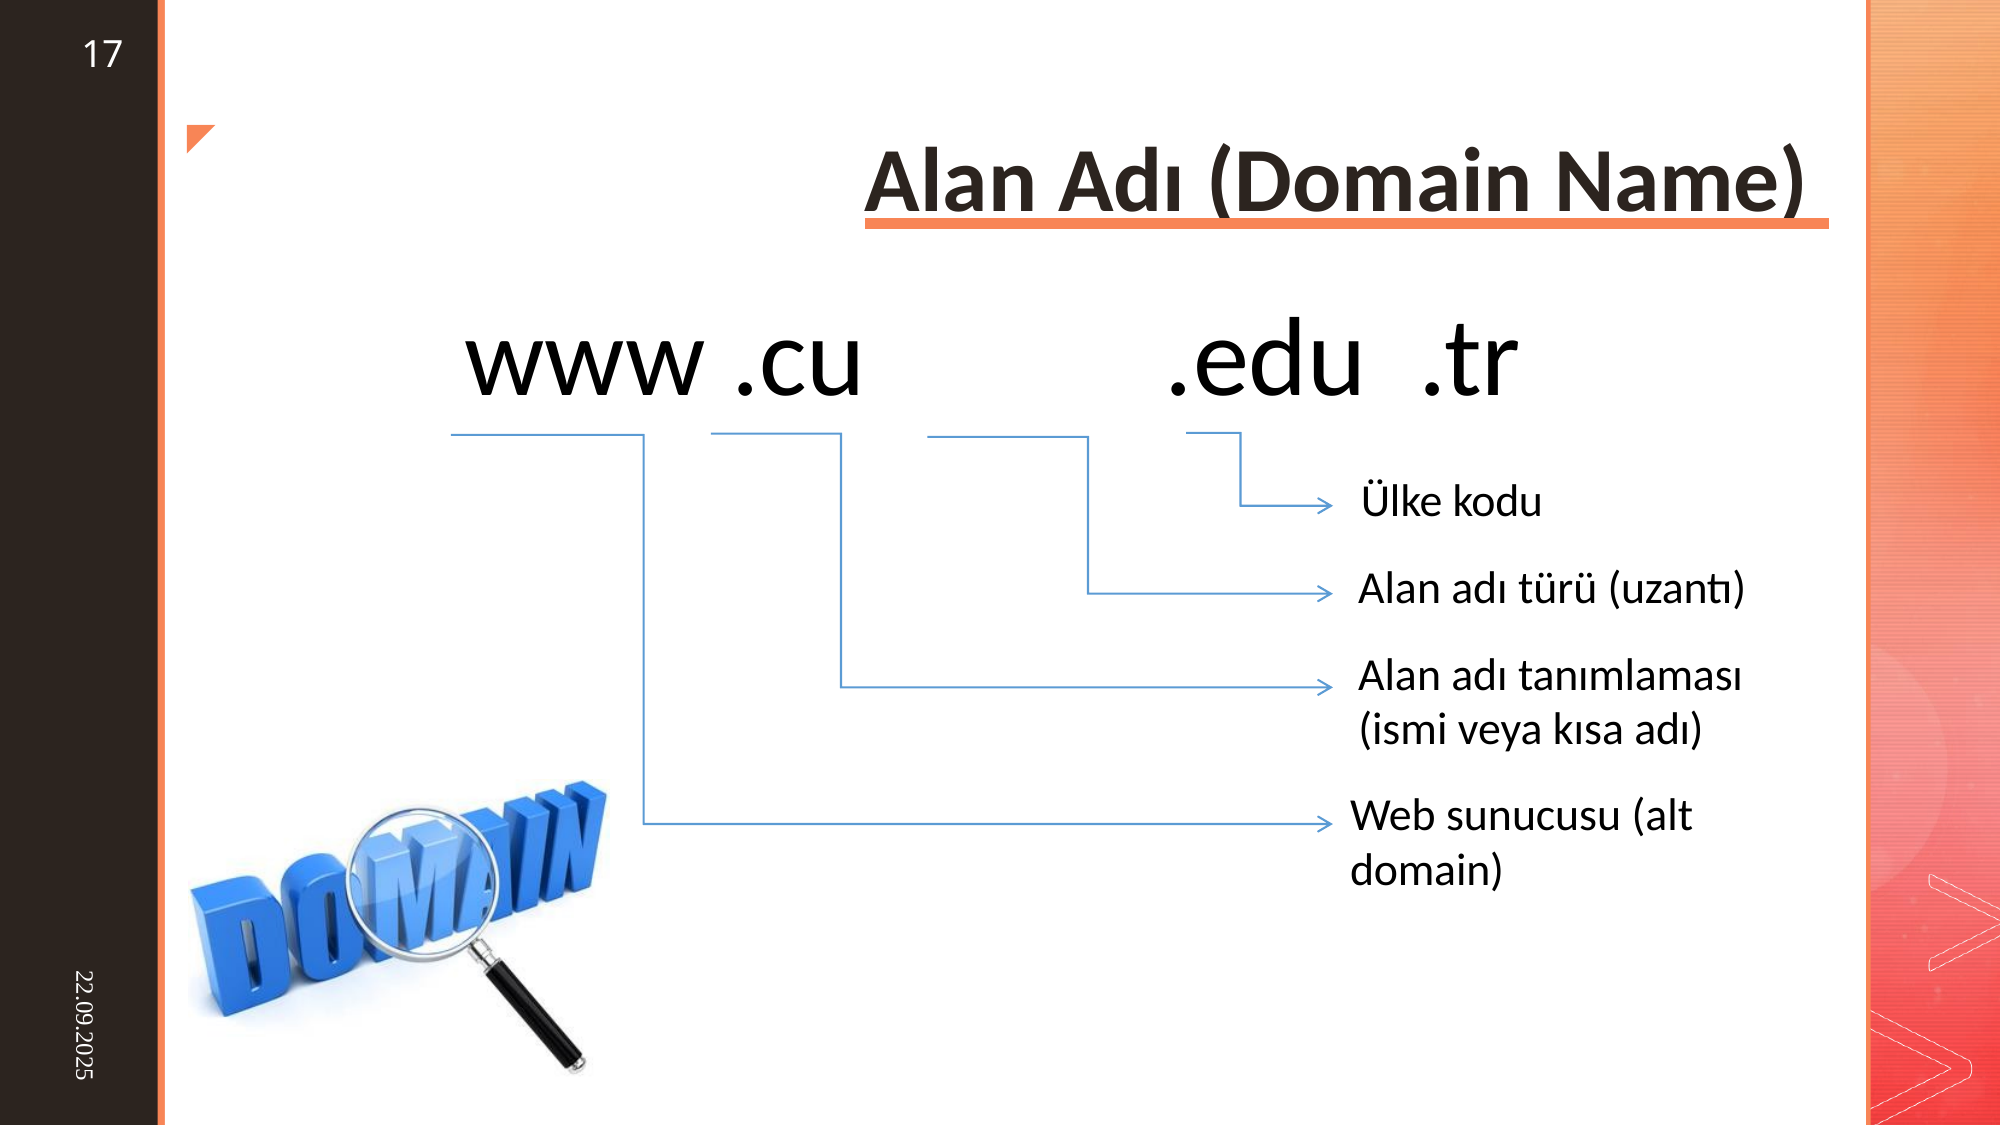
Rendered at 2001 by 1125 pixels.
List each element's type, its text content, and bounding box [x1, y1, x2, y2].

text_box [188, 431, 1334, 1080]
text_box 22.09.2025 [68, 968, 101, 1086]
picture [1872, 0, 2000, 1125]
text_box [164, 0, 1872, 1125]
text_box 17 [79, 27, 125, 75]
